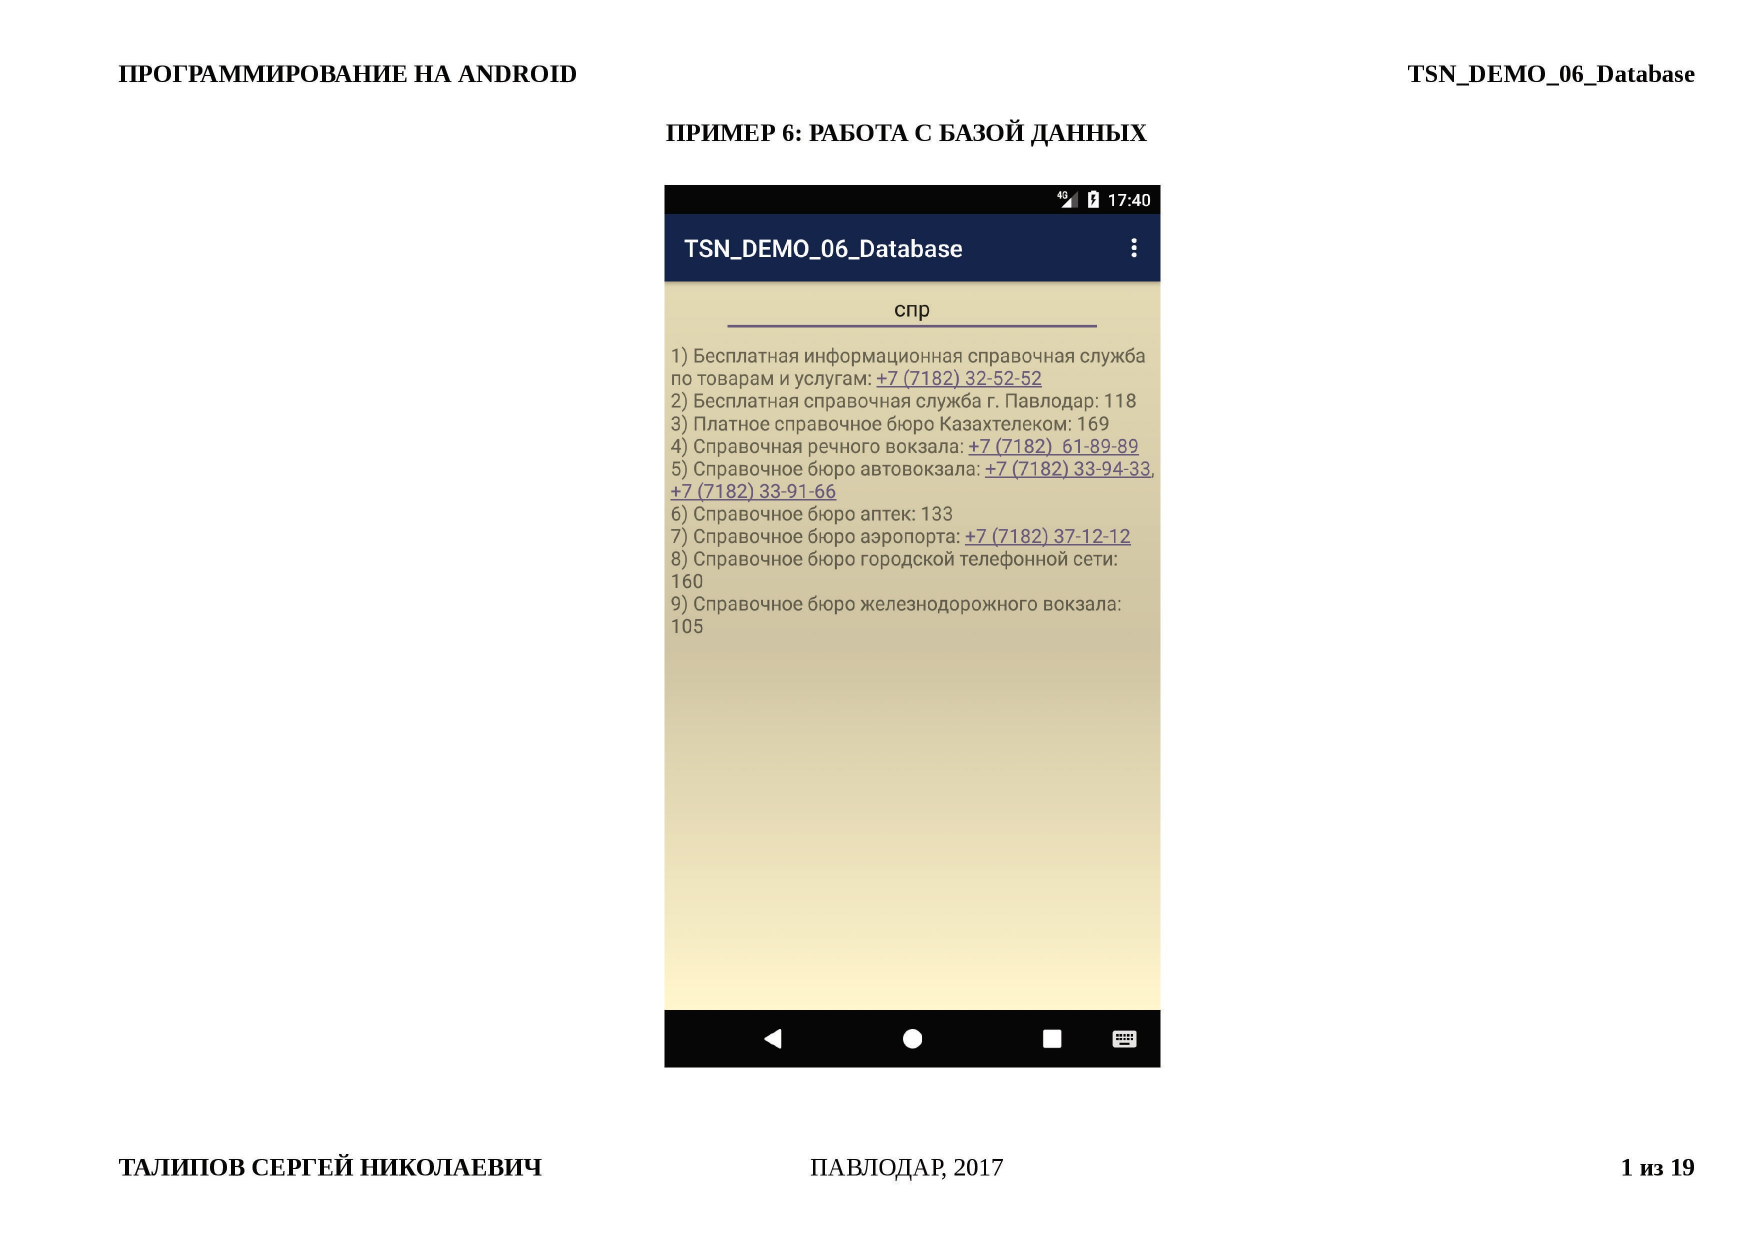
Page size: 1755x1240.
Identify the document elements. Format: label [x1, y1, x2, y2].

text_box [0, 0, 1754, 1240]
